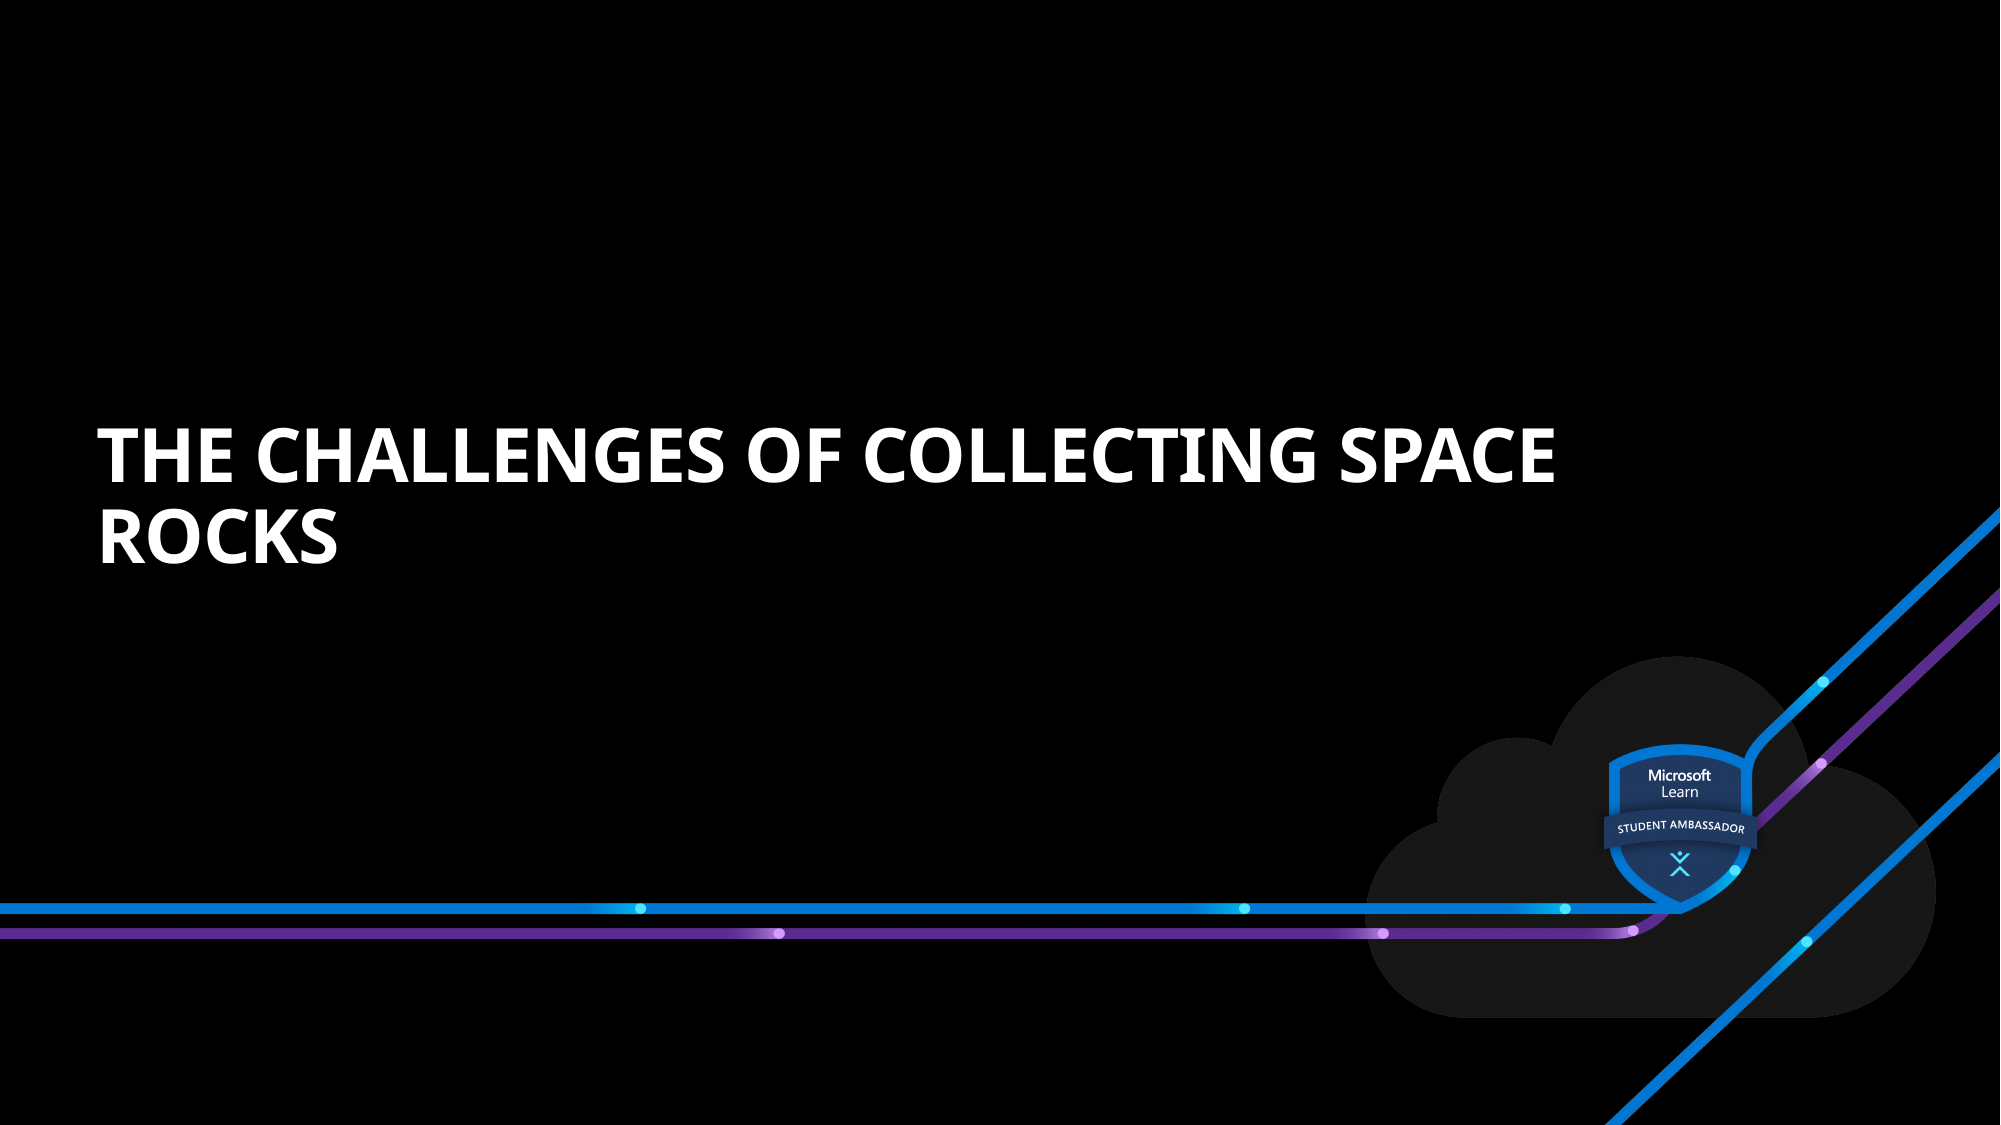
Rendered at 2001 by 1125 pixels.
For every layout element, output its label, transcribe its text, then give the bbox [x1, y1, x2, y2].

title The challenges of collecting space rocks [96, 416, 1596, 580]
picture [0, 358, 2000, 1125]
